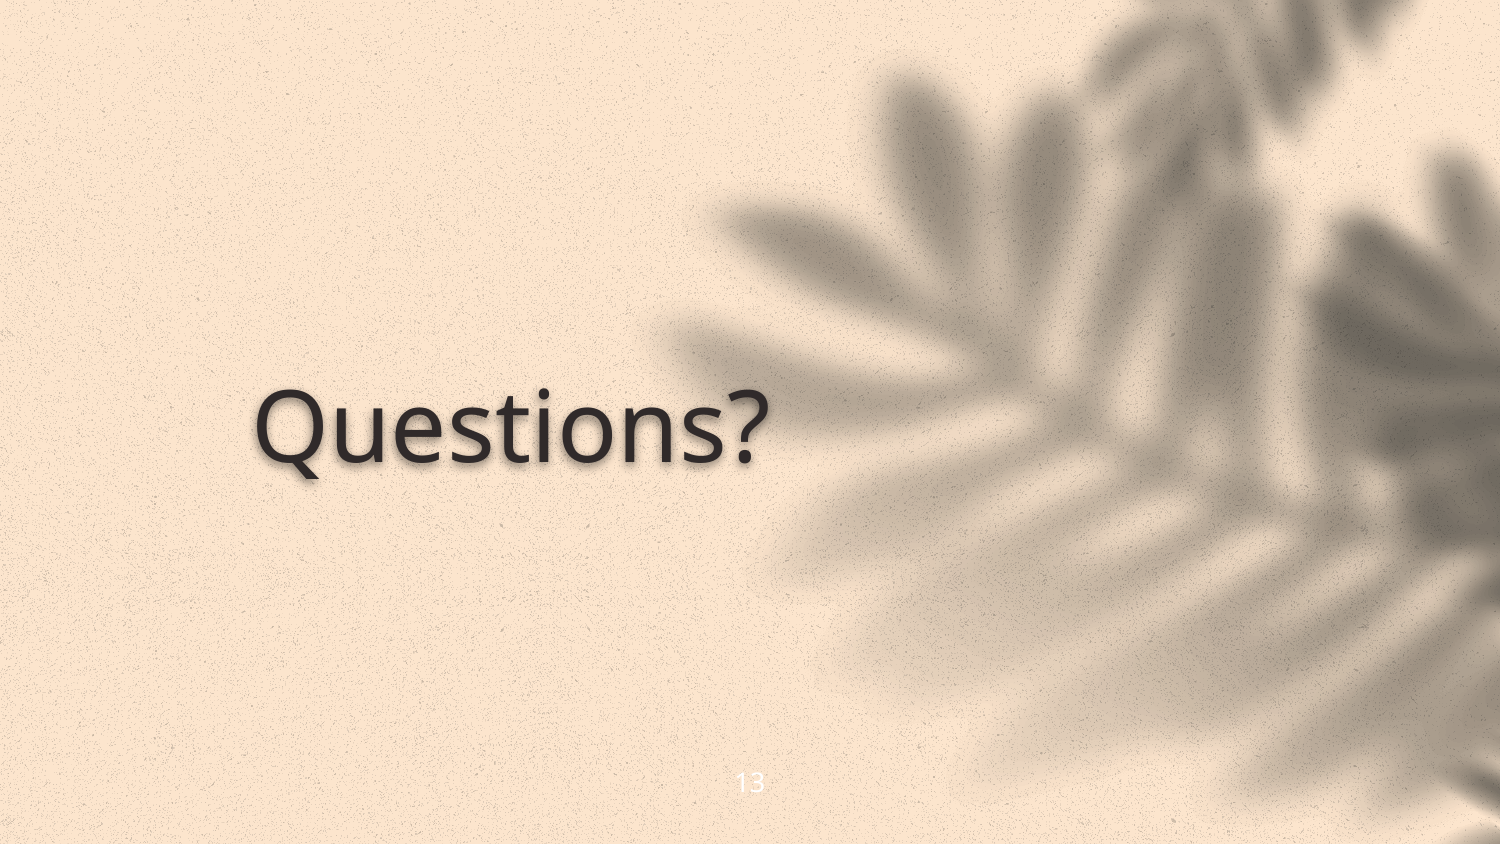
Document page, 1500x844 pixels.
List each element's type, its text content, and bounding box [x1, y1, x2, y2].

picture [0, 0, 1500, 844]
title Questions? [251, 327, 1107, 483]
slide_number ‹#› [705, 724, 795, 844]
